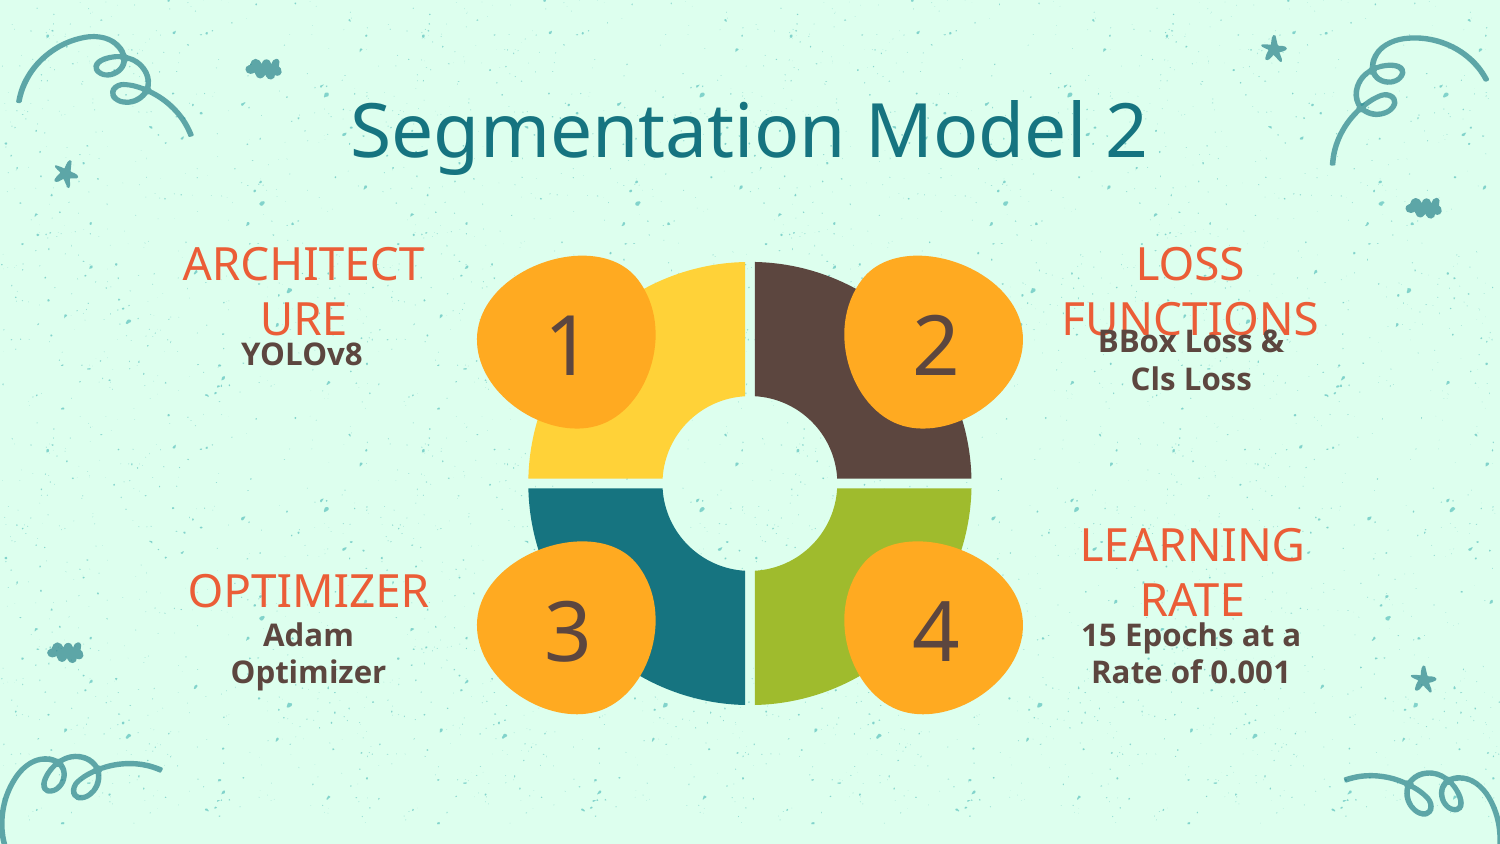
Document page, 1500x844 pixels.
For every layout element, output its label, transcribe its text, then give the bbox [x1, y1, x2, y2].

text_box [476, 557, 523, 698]
text_box LEARNING RATE [1039, 528, 1346, 613]
text_box YOLOv8 [136, 304, 468, 401]
text_box [976, 271, 1023, 413]
text_box [476, 271, 523, 413]
title Segmentation Model 2 [118, 87, 1382, 167]
text_box Adam Optimizer [167, 616, 450, 688]
text_box LOSS FUNCTIONS [1024, 254, 1356, 325]
text_box BBox Loss & Cls Loss [1050, 317, 1333, 401]
text_box 15 Epochs at a Rate of 0.001 [1050, 604, 1333, 700]
text_box ARCHITECTURE [157, 254, 450, 304]
text_box OPTIMIZER [167, 554, 450, 616]
text_box [889, 255, 949, 260]
text_box [976, 556, 1023, 699]
text_box [551, 255, 611, 260]
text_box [528, 261, 972, 706]
